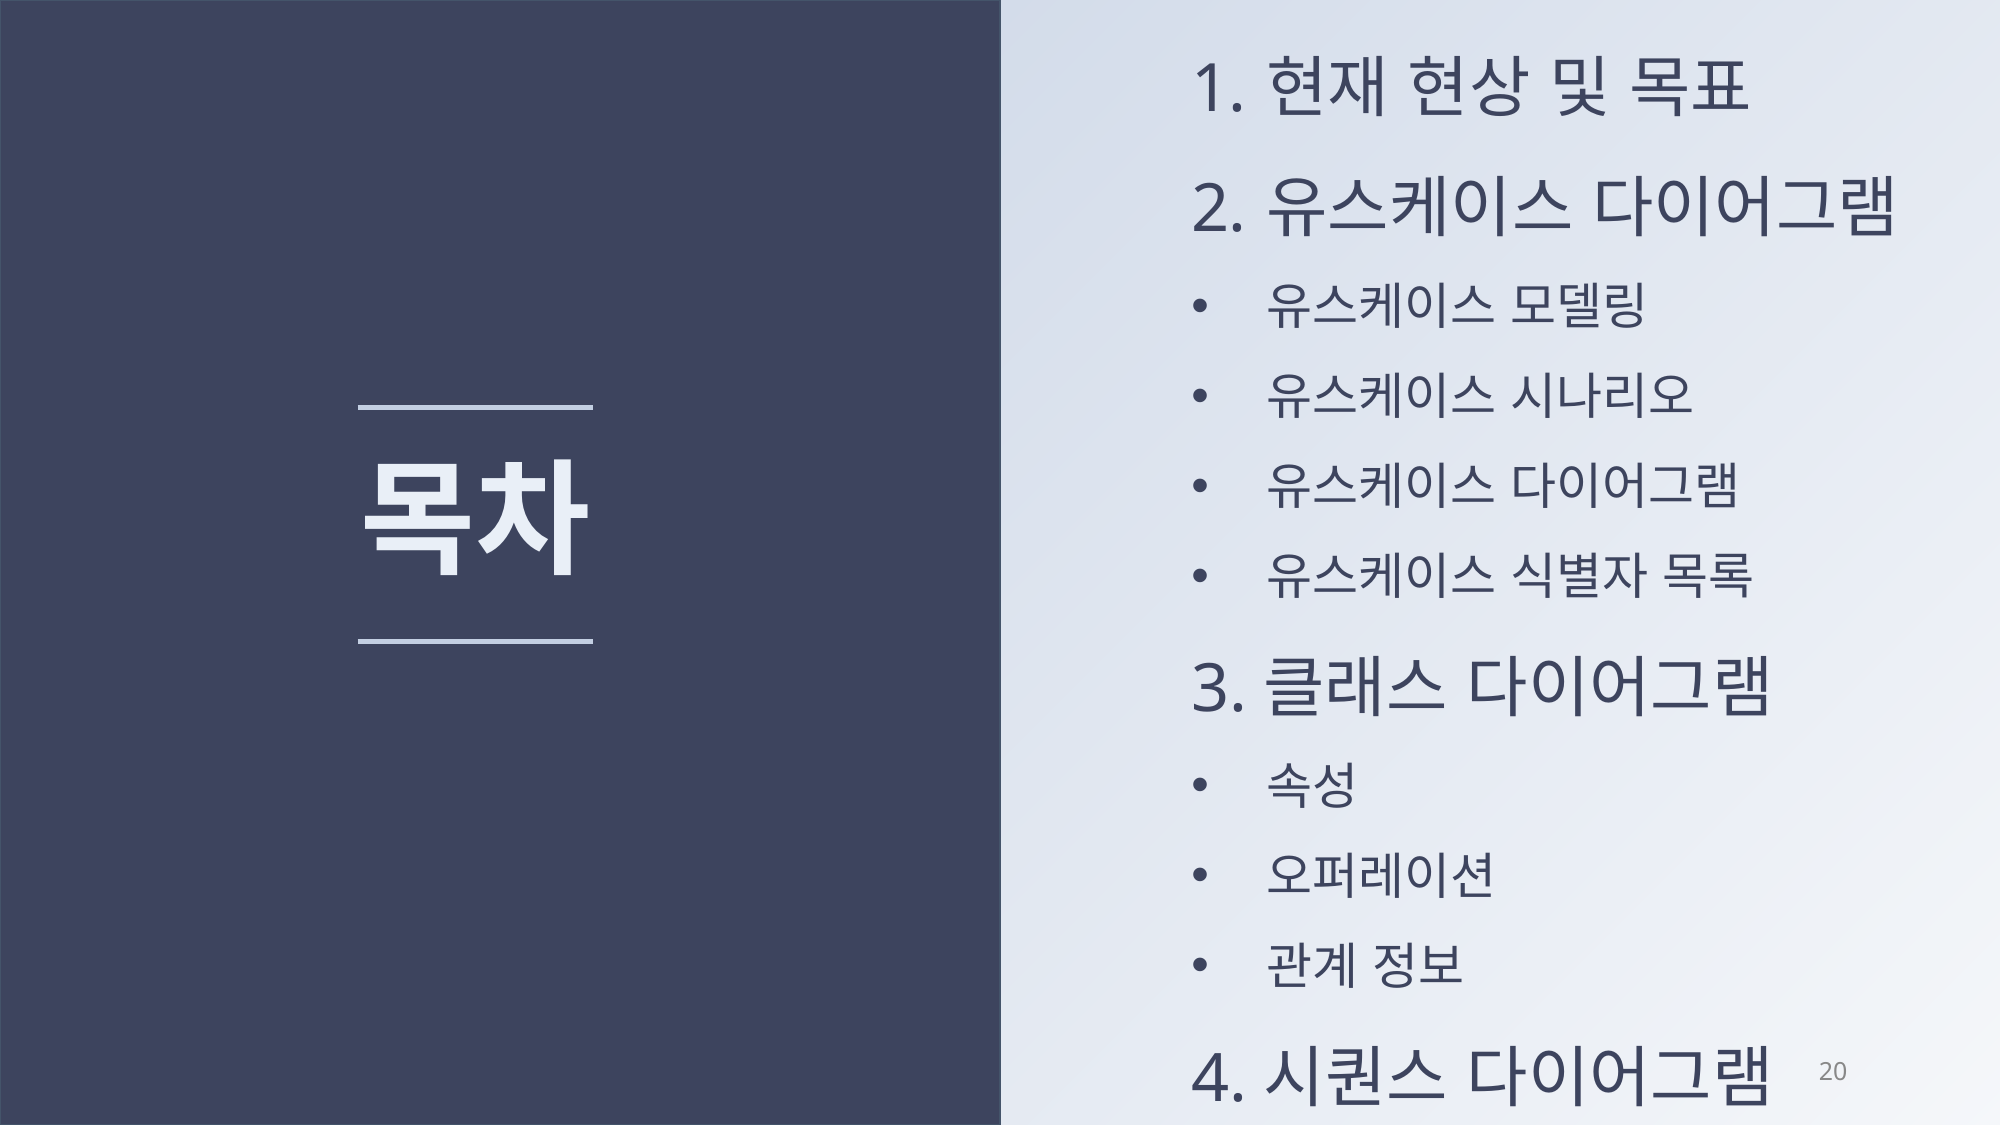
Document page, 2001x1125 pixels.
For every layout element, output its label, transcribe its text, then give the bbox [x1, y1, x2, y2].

text_box [0, 0, 1000, 1125]
title 목차 [344, 446, 606, 603]
slide_number 19 [1412, 1042, 1863, 1103]
text_box 현재 현상 및 목표 유스케이스 다이어그램 유스케이스 모델링 유스케이스 시나리오 유스케이스 다이어그램 유스케이스 식별자 목록 3.클래스 다이어그램 속성 오퍼레이션 관계 정보 4.시퀀스 다이어그램 [1176, 0, 1980, 915]
